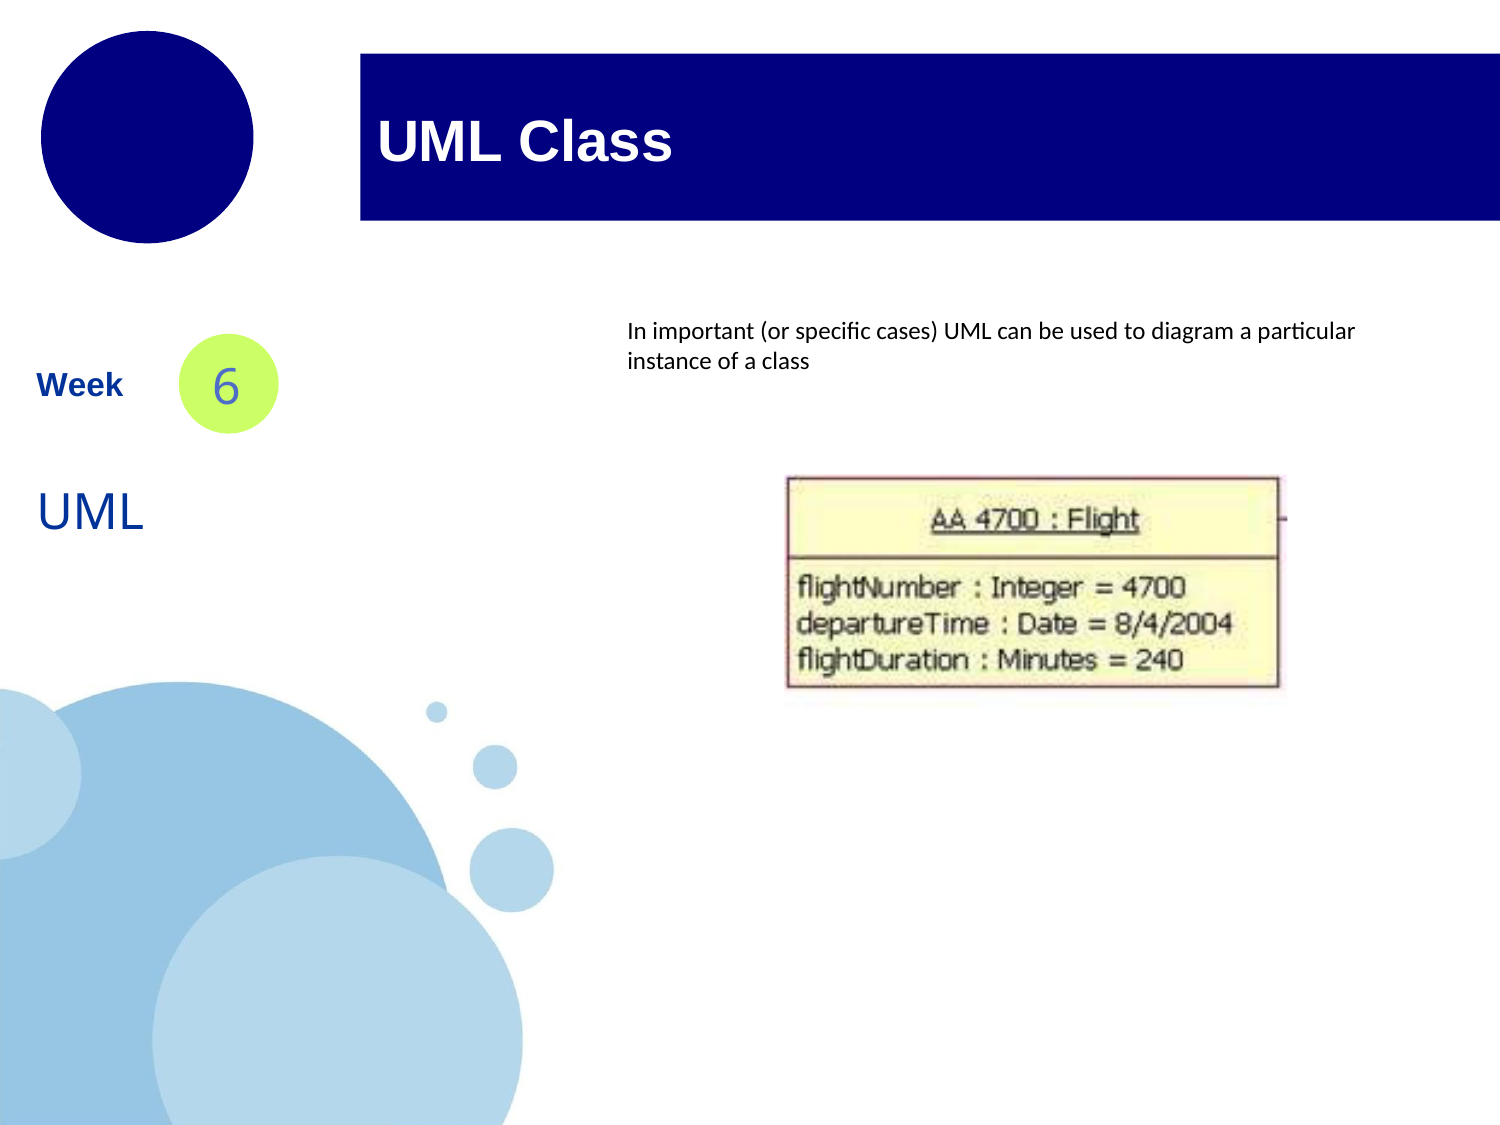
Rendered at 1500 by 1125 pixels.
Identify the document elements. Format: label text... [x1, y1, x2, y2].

picture [724, 449, 1288, 726]
text_box [41, 30, 254, 244]
text_box 6 [209, 352, 248, 415]
text_box In important (or specific cases) UML can be used to diagram a particular instance of a class [612, 306, 1437, 382]
title UML Class [375, 100, 1202, 291]
text_box [178, 333, 279, 434]
text_box [360, 53, 1500, 221]
text_box UML [34, 477, 353, 540]
text_box Week [34, 360, 125, 403]
picture [0, 673, 565, 1125]
